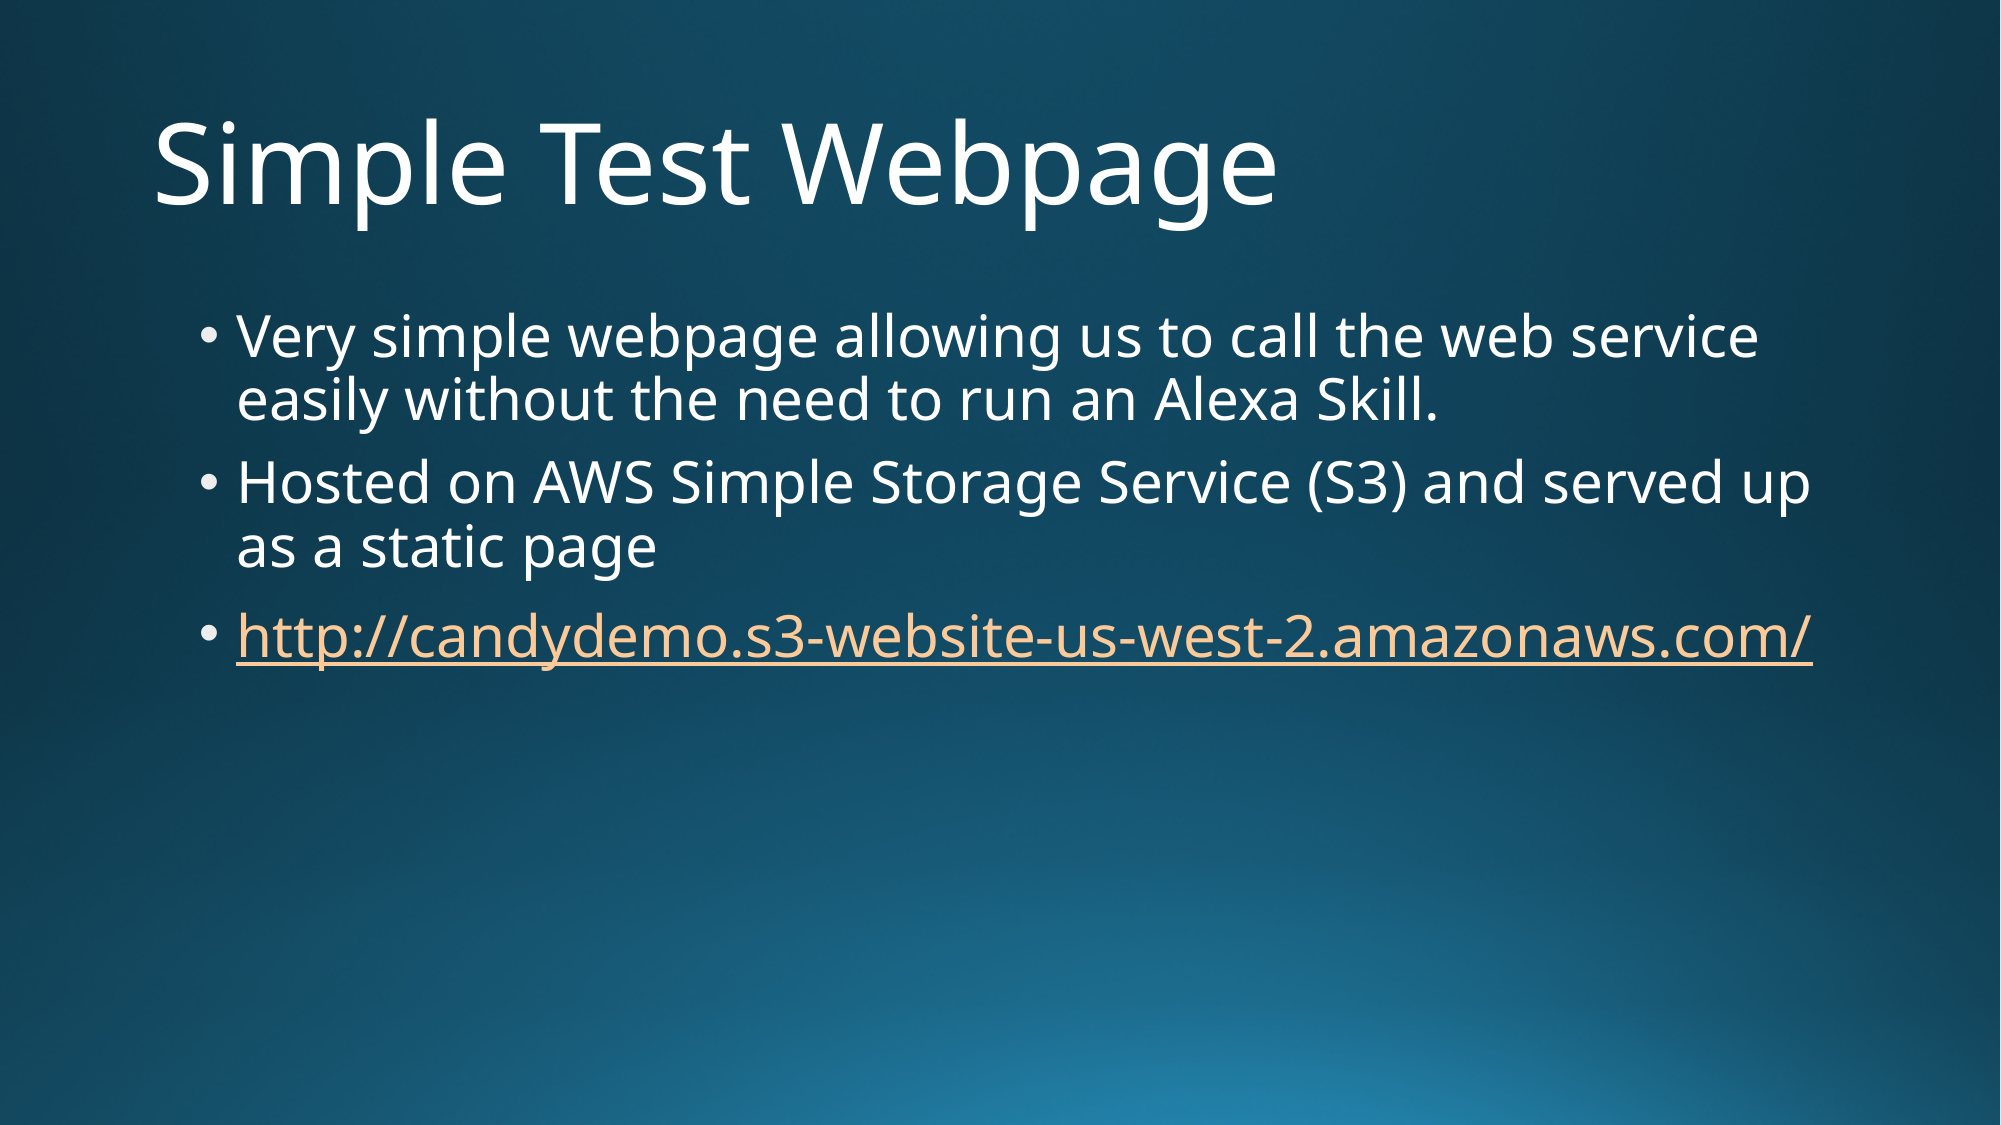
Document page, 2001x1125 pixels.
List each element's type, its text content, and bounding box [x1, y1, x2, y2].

list Very simple webpage allowing us to call the web service easily without the need to run an Alexa Skill. Hosted on AWS Simple Storage Service (S3) and served up as a static page http://candydemo.s3-website-us-west-2.amazonaws.com/ [183, 299, 1863, 1014]
title Simple Test Webpage [137, 59, 1863, 278]
picture [0, 0, 2001, 1125]
